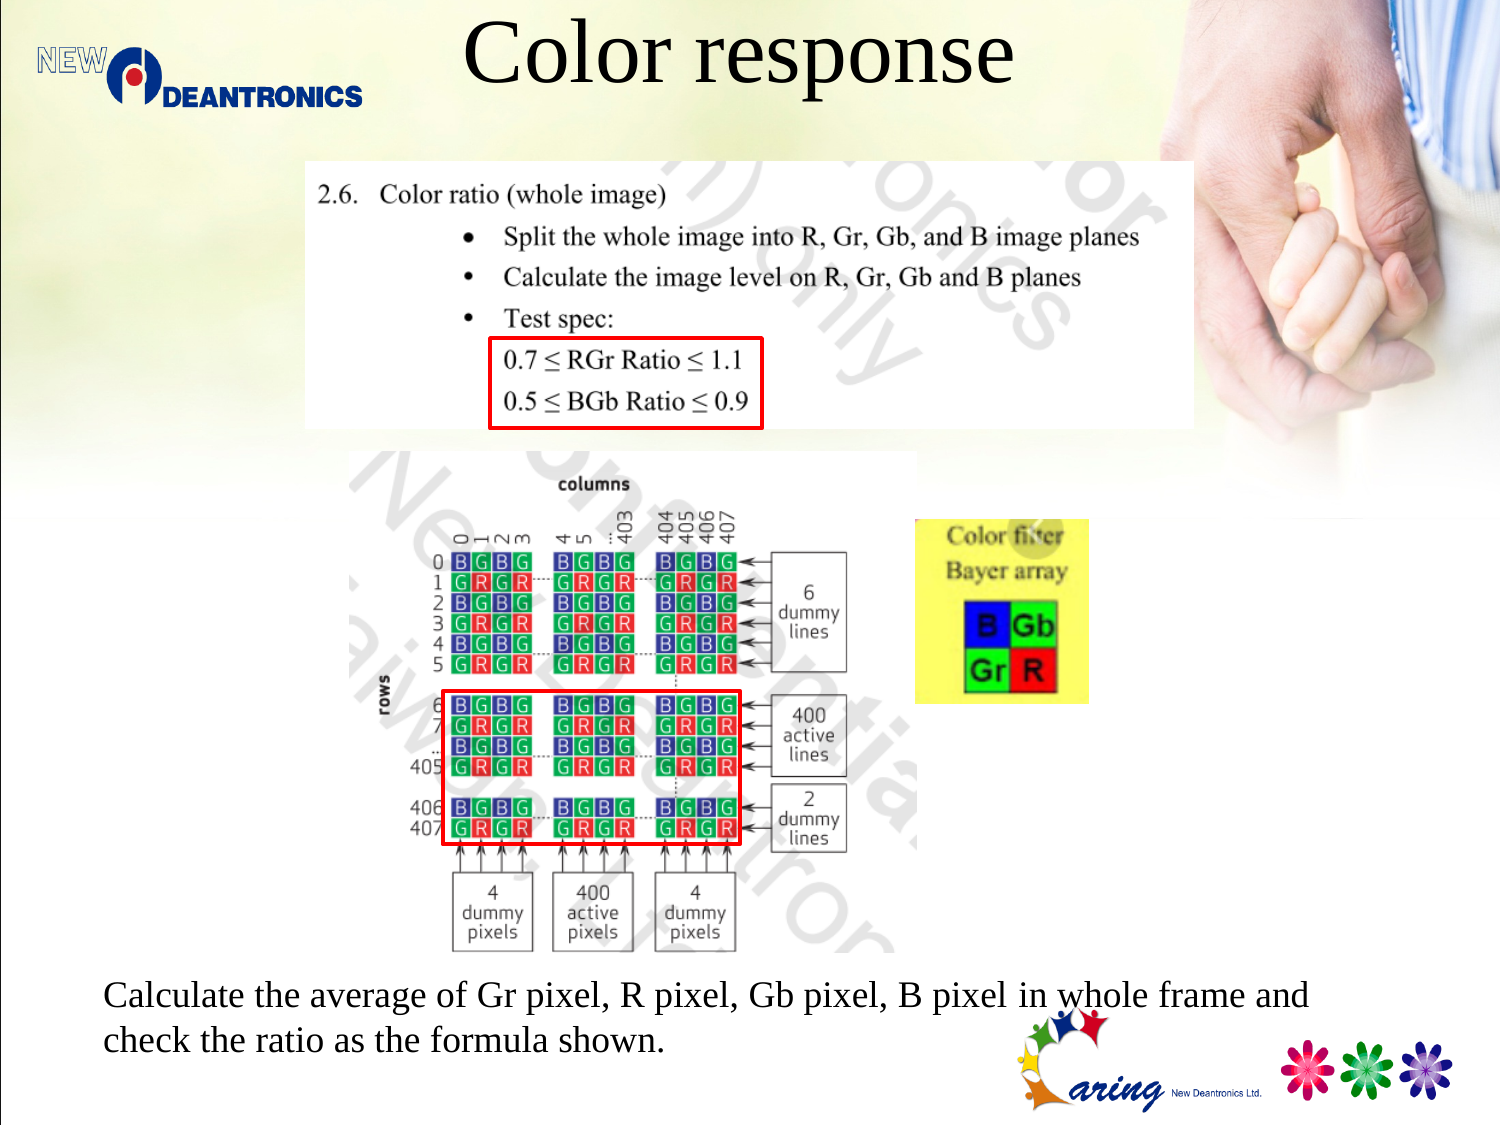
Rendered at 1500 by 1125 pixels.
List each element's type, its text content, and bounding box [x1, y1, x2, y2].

picture [0, 0, 1500, 1125]
text_box Color response [64, 0, 1415, 114]
text_box Calculate the average of Gr pixel, R pixel, Gb pixel, B pixel in whole frame and check the ratio as the formula shown. [88, 962, 1388, 1068]
